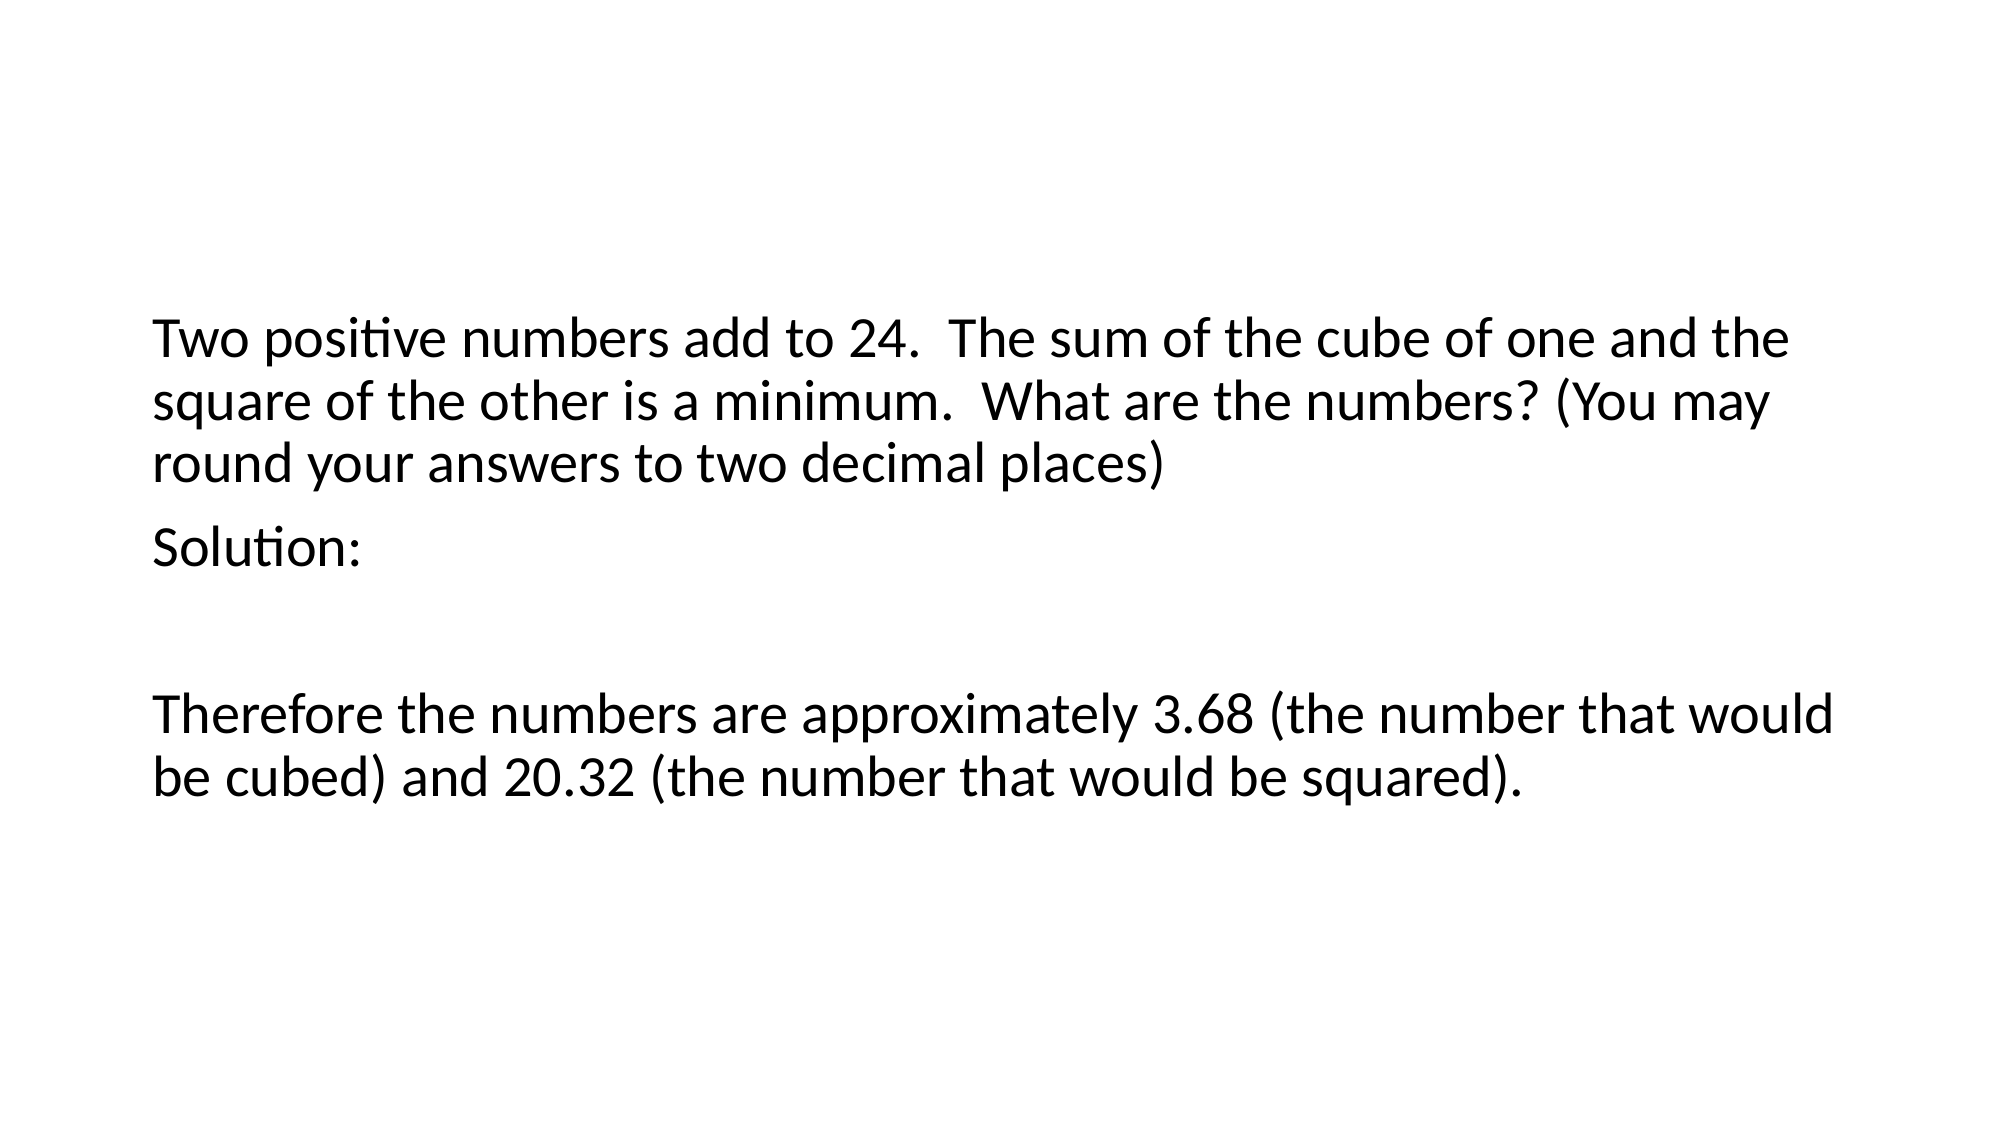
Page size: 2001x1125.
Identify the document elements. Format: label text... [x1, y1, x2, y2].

list Two positive numbers add to 24. The sum of the cube of one and the square of the other is a minimum. What are the numbers? (You may round your answers to two decimal places) Solution: Therefore the numbers are approximately 3.68 (the number that would be cubed) and 20.32 (the number that would be squared). [137, 299, 1863, 1014]
